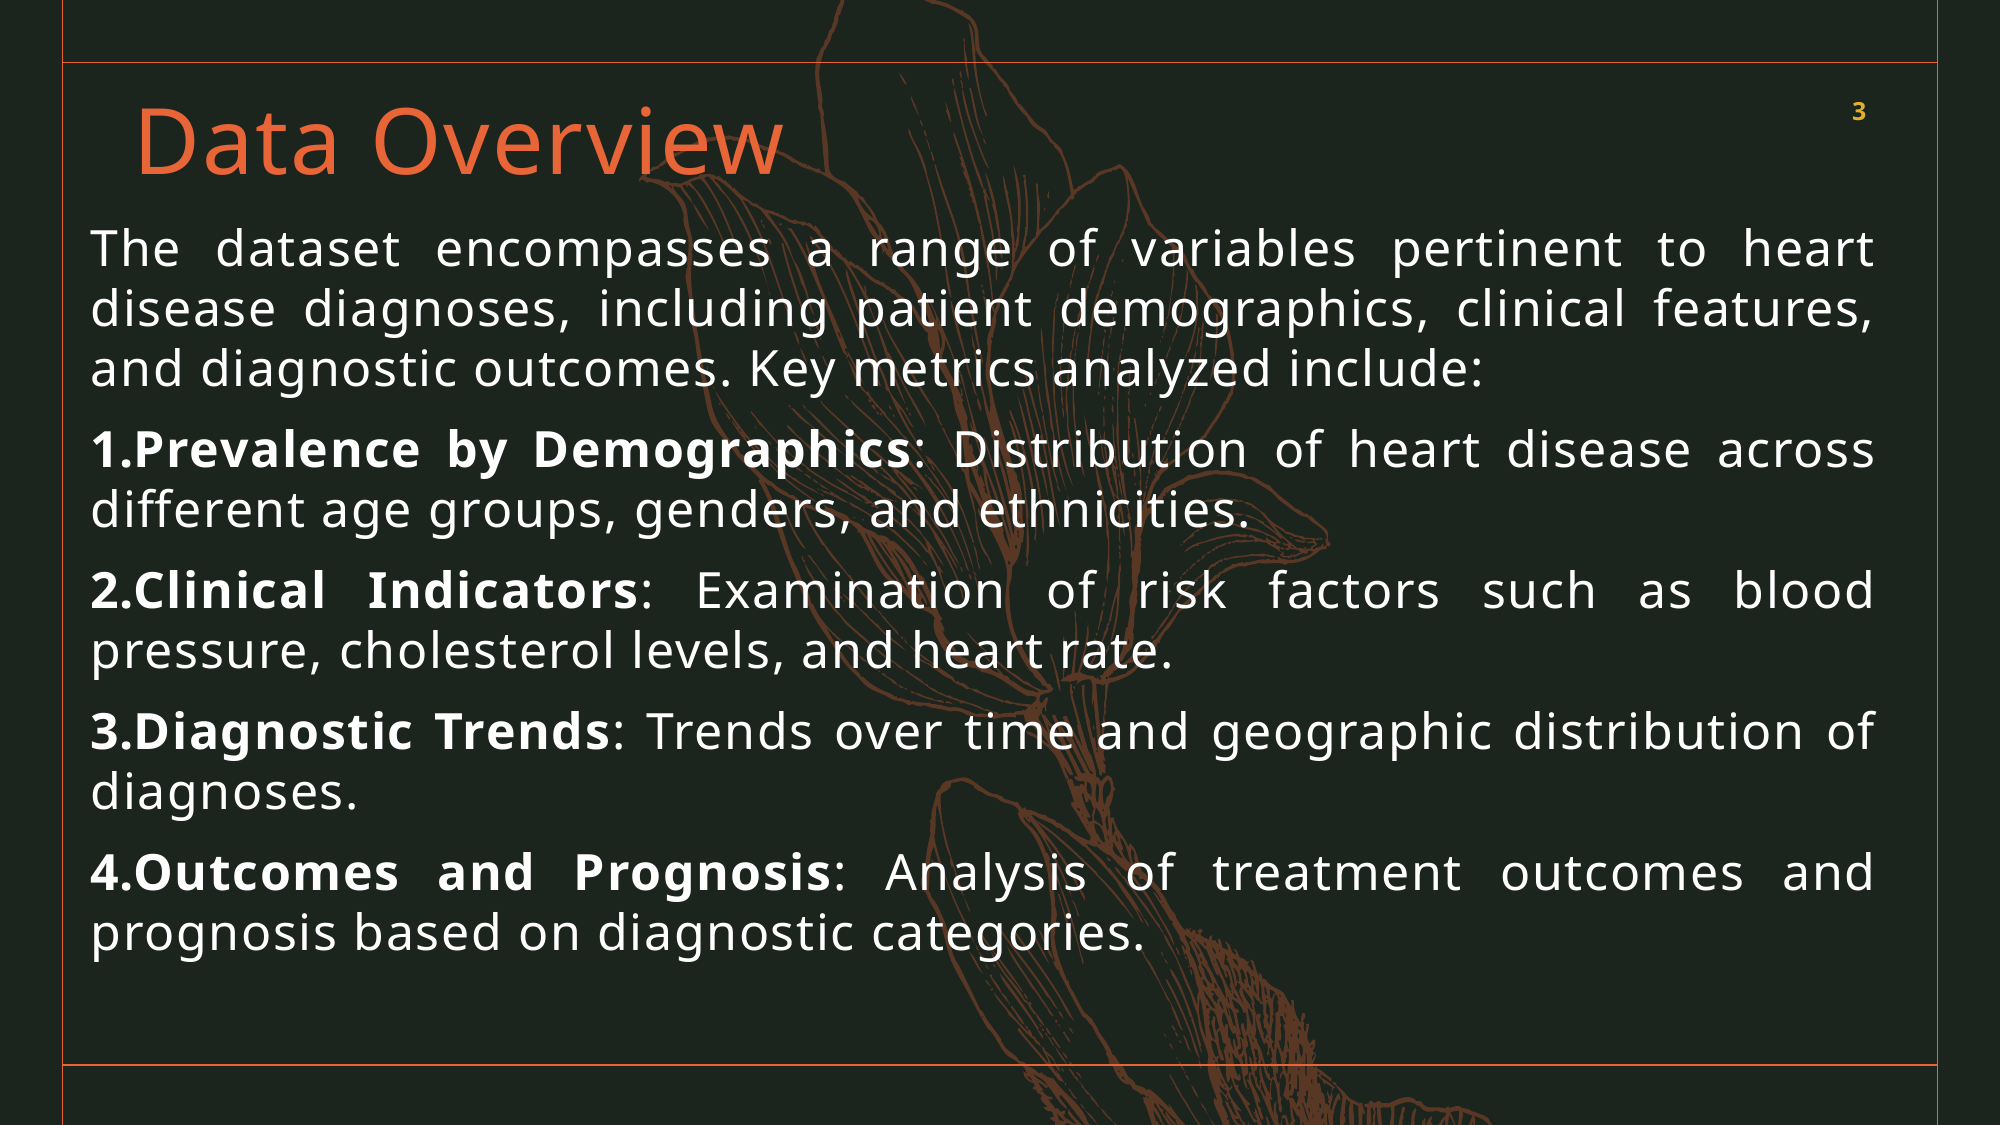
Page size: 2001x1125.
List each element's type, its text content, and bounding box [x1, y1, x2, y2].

slide_number 3 [1237, 82, 1882, 143]
title Data Overview [118, 61, 1194, 193]
list The dataset encompasses a range of variables pertinent to heart disease diagnoses, including patient demographics, clinical features, and diagnostic outcomes. Key metrics analyzed include: Prevalence by Demographics: Distribution of heart disease across different age groups, genders, and ethnicities. Clinical Indicators: Examination of risk factors such as blood pressure, cholesterol levels, and heart rate. Diagnostic Trends: Trends over time and geographic distribution of diagnoses. Outcomes and Prognosis: Analysis of treatment outcomes and prognosis based on diagnostic categories. [75, 193, 1894, 984]
